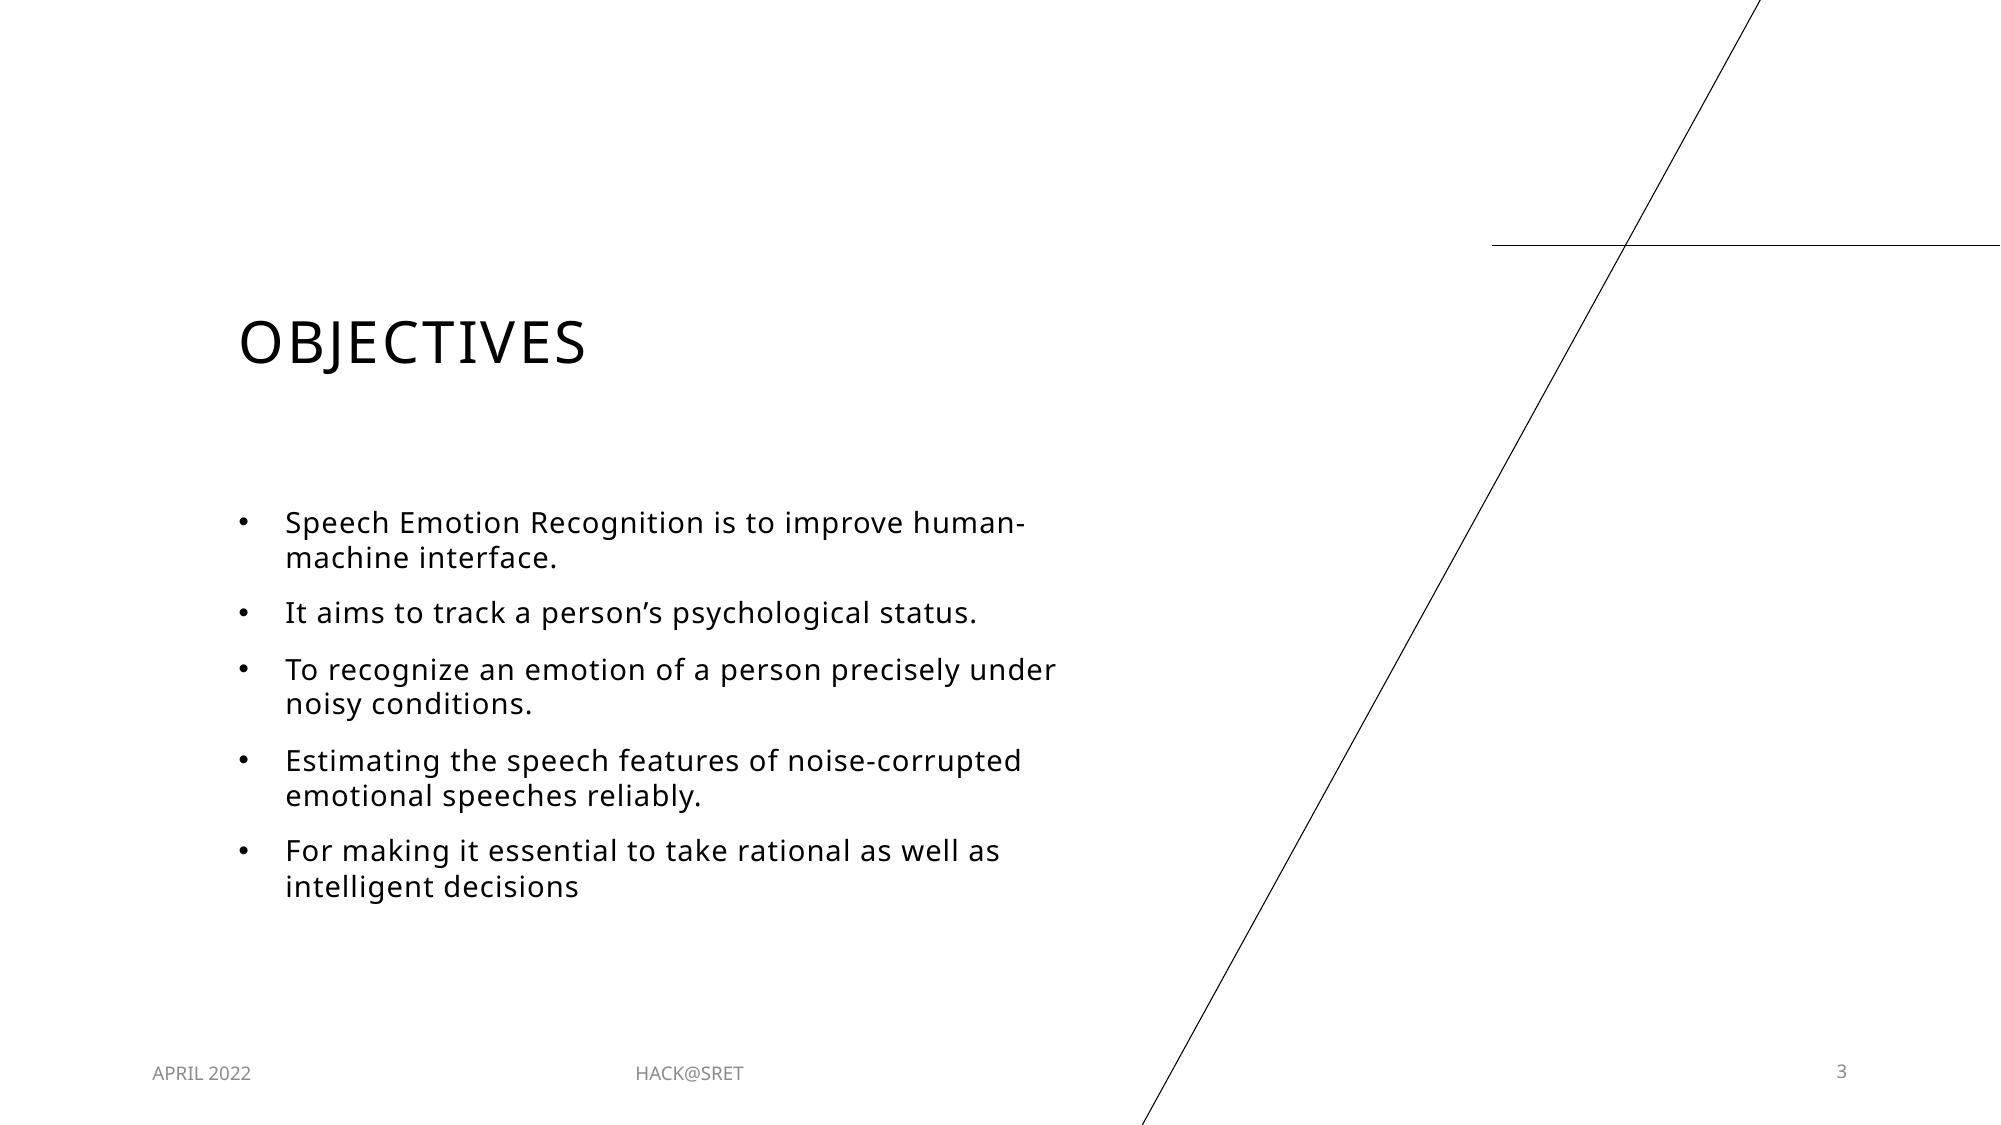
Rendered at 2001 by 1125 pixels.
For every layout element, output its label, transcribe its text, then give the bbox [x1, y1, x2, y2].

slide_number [137, 1042, 338, 1103]
footer HACK@SRET [404, 1042, 975, 1103]
list Speech Emotion Recognition is to improve human-machine interface. It aims to track a person’s psychological status. To recognize an emotion of a person precisely under noisy conditions. Estimating the speech features of noise-corrupted emotional speeches reliably. For making it essential to take rational as well as intelligent decisions [223, 496, 1115, 931]
title OBJECTIVES [223, 186, 1062, 384]
slide_number 3 [1412, 1042, 1863, 1103]
